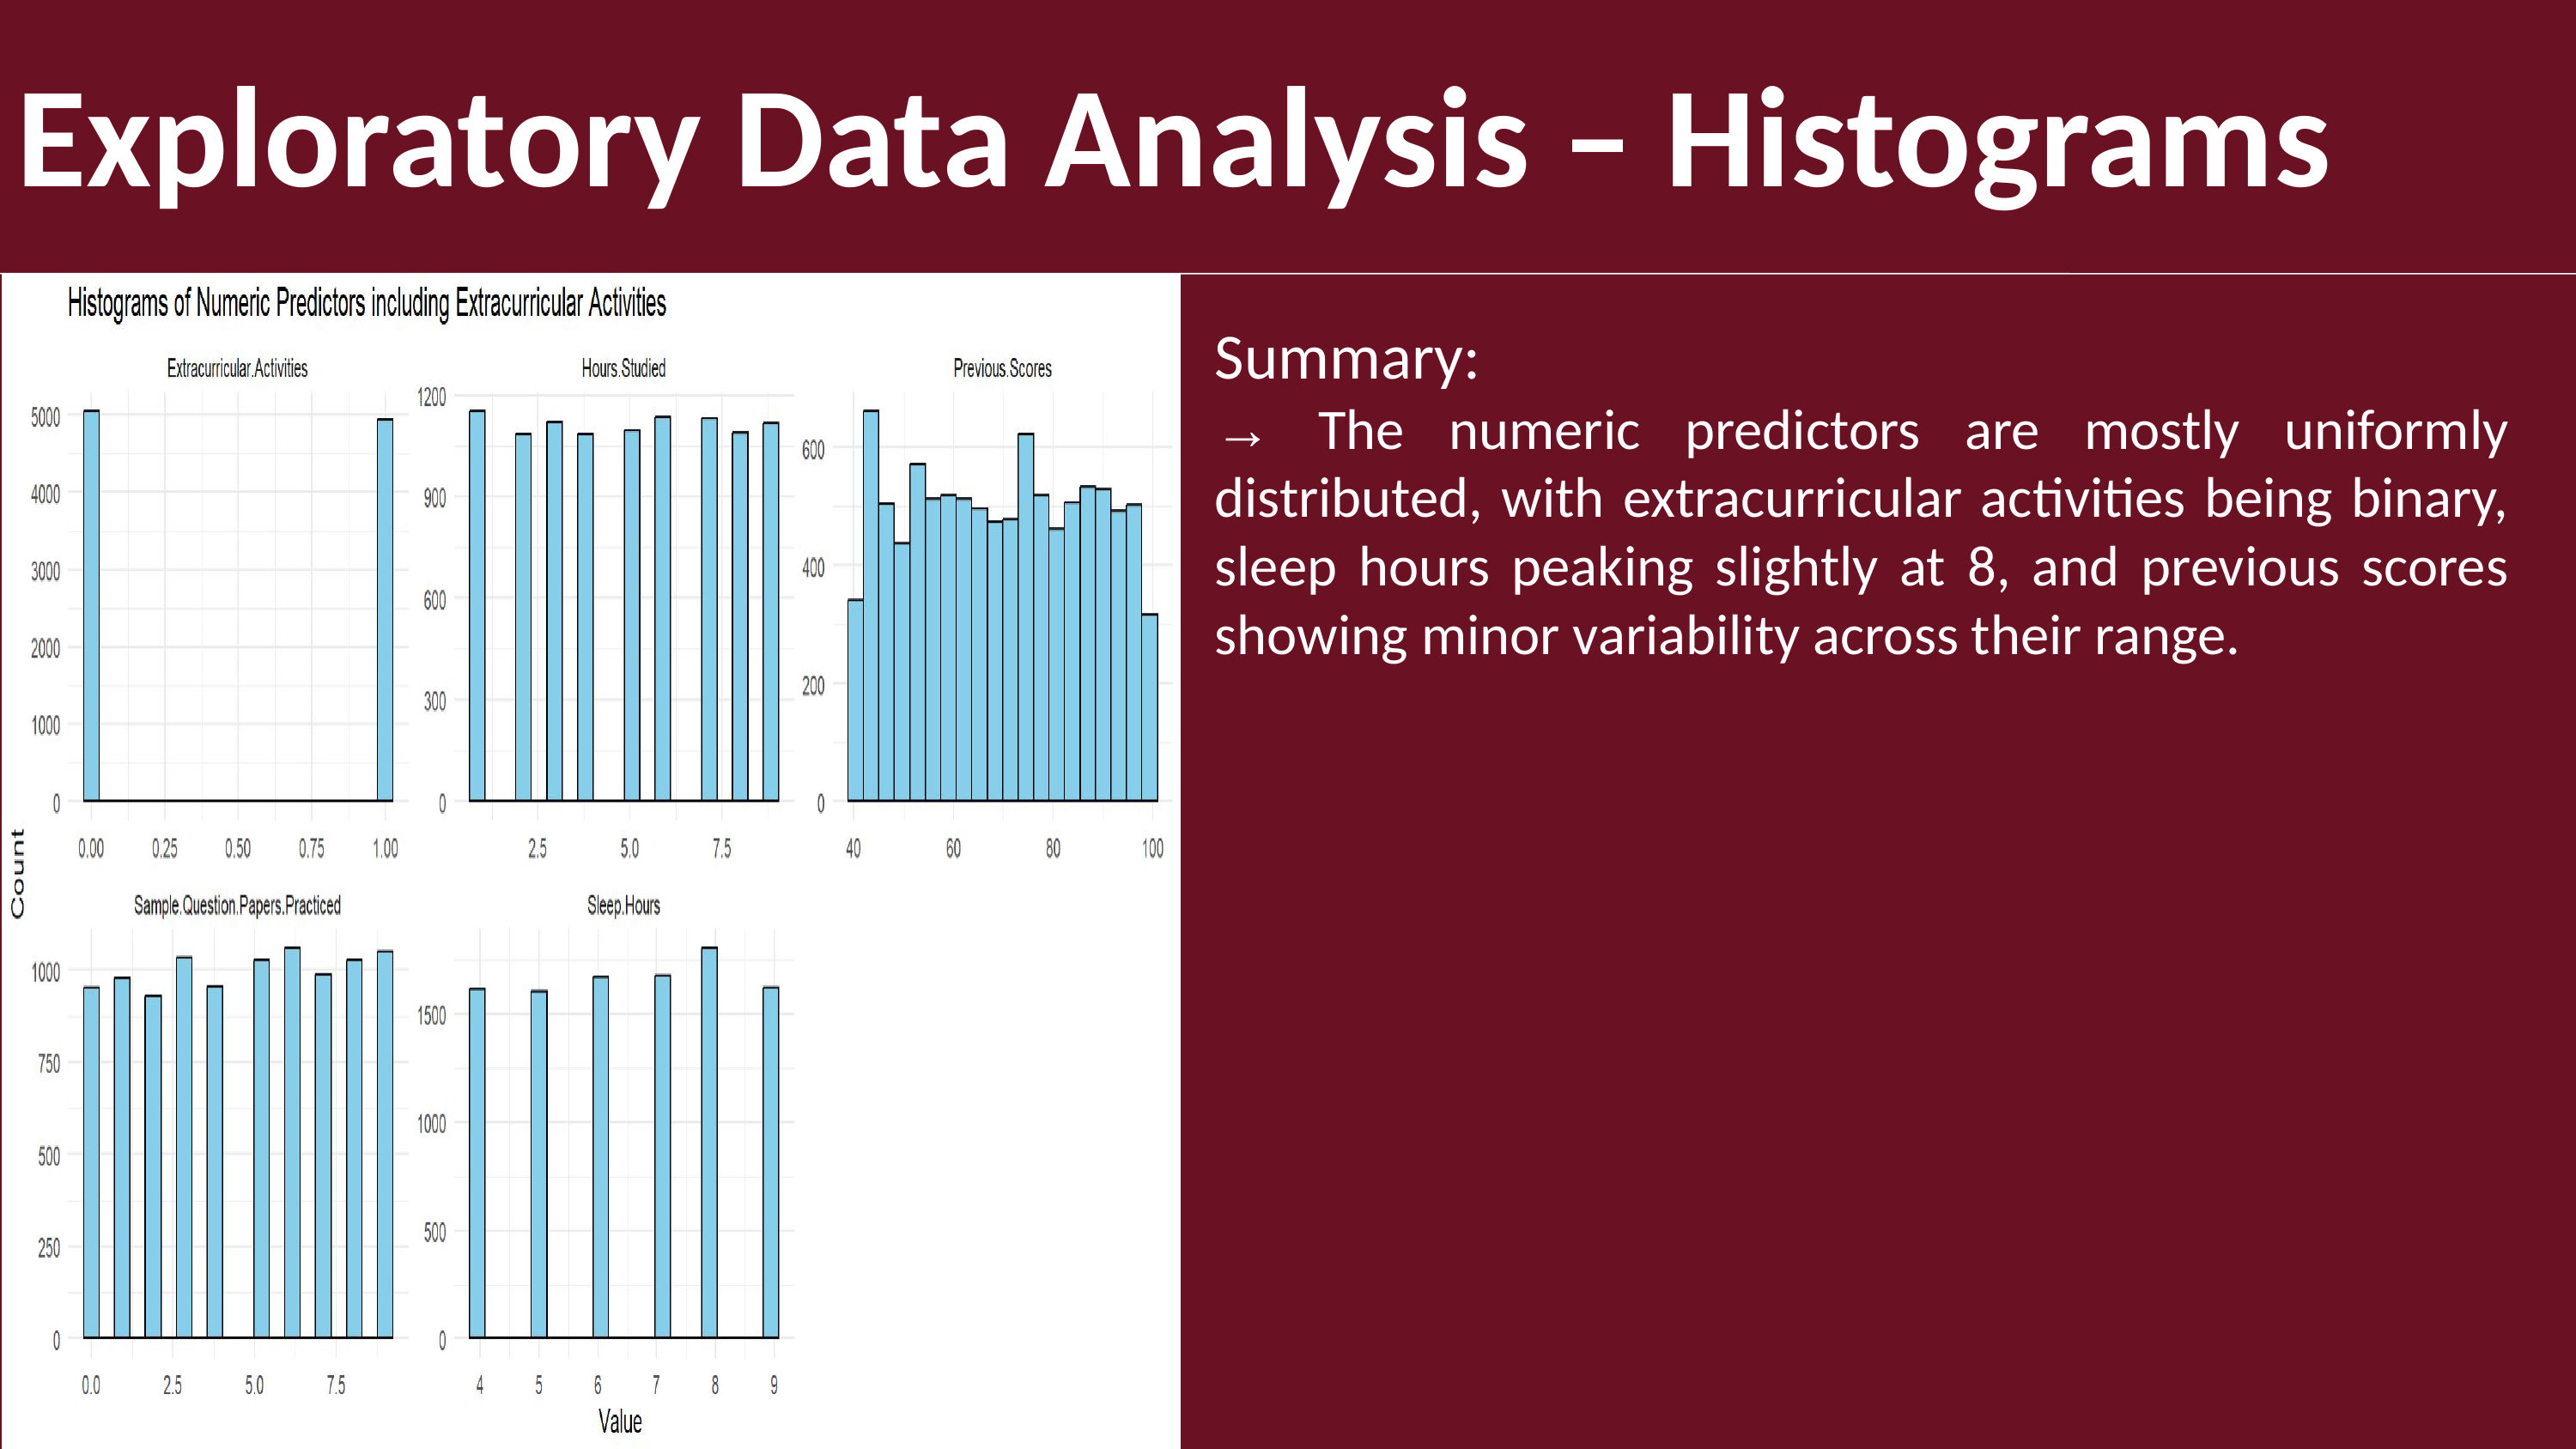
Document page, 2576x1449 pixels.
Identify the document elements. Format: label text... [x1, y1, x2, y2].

text_box Summary: → The numeric predictors are mostly uniformly distributed, with extracurricular activities being binary, sleep hours peaking slightly at 8, and previous scores showing minor variability across their range. [1202, 307, 2523, 673]
picture [2, 273, 1182, 1449]
text_box Exploratory Data Analysis – Histograms [0, 70, 2437, 215]
